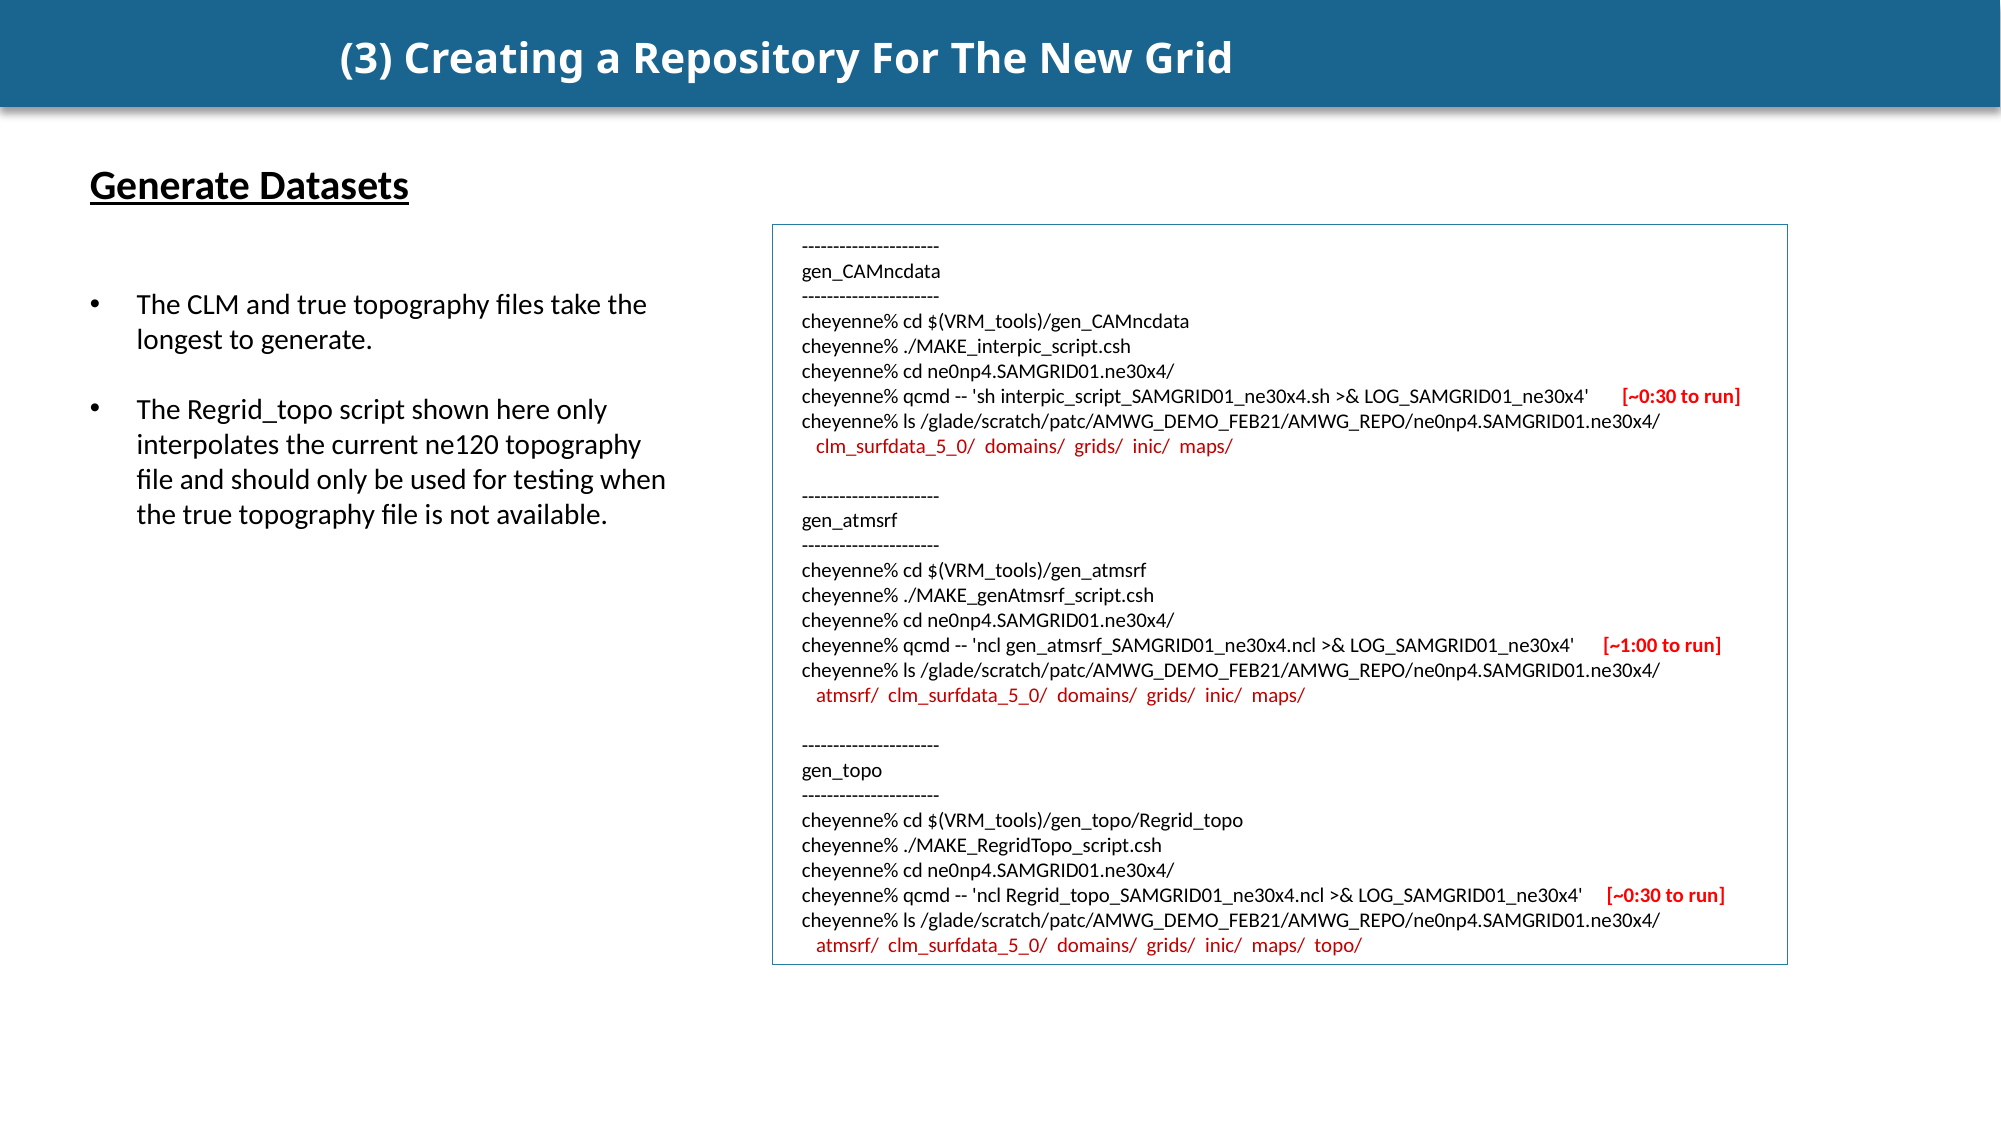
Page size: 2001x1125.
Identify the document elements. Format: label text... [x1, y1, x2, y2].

text_box The CLM and true topography files take the longest to generate. The Regrid_topo script shown here only interpolates the current ne120 topography file and should only be used for testing when the true topography file is not available. [75, 278, 687, 538]
text_box ---------------------- gen_CAMncdata ---------------------- cheyenne% cd $(VRM_tools)/gen_CAMncdata cheyenne% ./MAKE_interpic_script.csh cheyenne% cd ne0np4.SAMGRID01.ne30x4/ cheyenne% qcmd -- 'sh interpic_script_SAMGRID01_ne30x4.sh >& LOG_SAMGRID01_ne30x4' [~0:30 to run] cheyenne% ls /glade/scratch/patc/AMWG_DEMO_FEB21/AMWG_REPO/ne0np4.SAMGRID01.ne30x4/ clm_surfdata_5_0/ domains/ grids/ inic/ maps/ ---------------------- gen_atmsrf ---------------------- cheyenne% cd $(VRM_tools)/gen_atmsrf cheyenne% ./MAKE_genAtmsrf_script.csh cheyenne% cd ne0np4.SAMGRID01.ne30x4/ cheyenne% qcmd -- 'ncl gen_atmsrf_SAMGRID01_ne30x4.ncl >& LOG_SAMGRID01_ne30x4' [~1:00 to run] cheyenne% ls /glade/scratch/patc/AMWG_DEMO_FEB21/AMWG_REPO/ne0np4.SAMGRID01.ne30x4/ atmsrf/ clm_surfdata_5_0/ domains/ grids/ inic/ maps/ ---------------------- gen_topo ---------------------- cheyenne% cd $(VRM_tools)/gen_topo/Regrid_topo cheyenne% ./MAKE_RegridTopo_script.csh cheyenne% cd ne0np4.SAMGRID01.ne30x4/ cheyenne% qcmd -- 'ncl Regrid_topo_SAMGRID01_ne30x4.ncl >& LOG_SAMGRID01_ne30x4' [~0:30 to run] cheyenne% ls /glade/scratch/patc/AMWG_DEMO_FEB21/AMWG_REPO/ne0np4.SAMGRID01.ne30x4/ atmsrf/ clm_surfdata_5_0/ domains/ grids/ inic/ maps/ topo/ [772, 224, 1788, 965]
text_box Generate Datasets [75, 149, 534, 215]
title (3) Creating a Repository For The New Grid [324, 25, 1675, 88]
